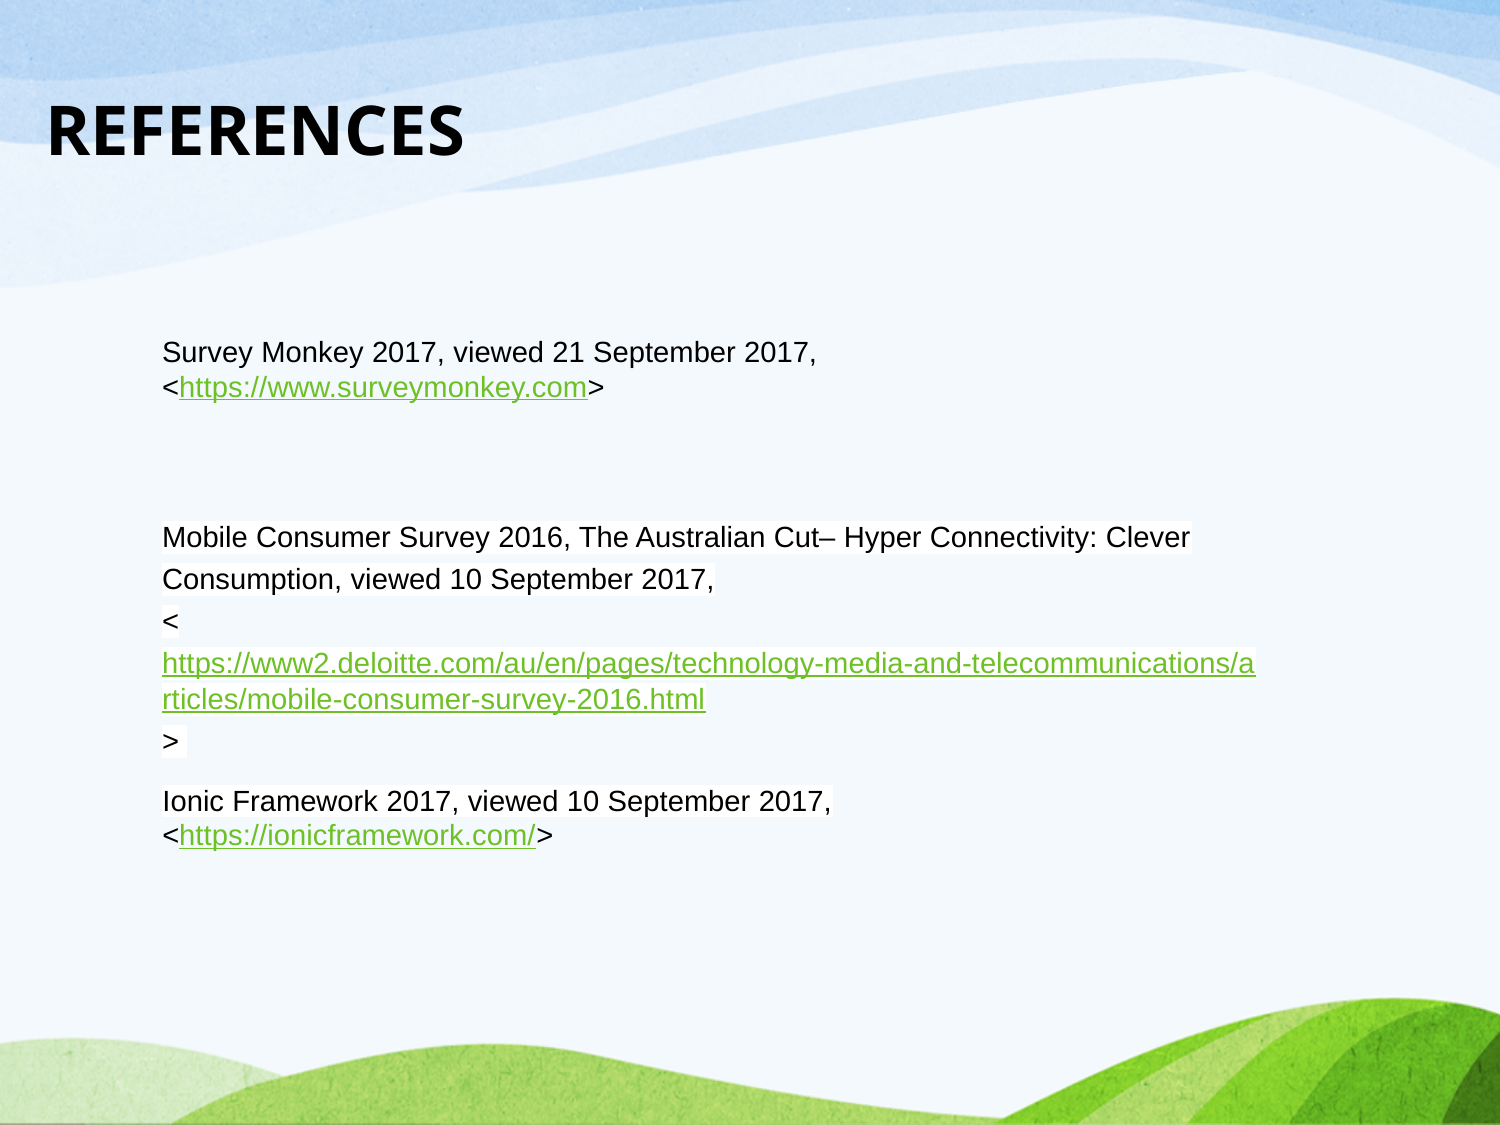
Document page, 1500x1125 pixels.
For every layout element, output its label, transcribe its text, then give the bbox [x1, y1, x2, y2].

picture [0, 0, 1500, 1125]
text_box REFERENCES [30, 19, 750, 237]
text_box Mobile Consumer Survey 2016, The Australian Cut– Hyper Connectivity: Clever Consumption, viewed 10 September 2017, <https://www2.deloitte.com/au/en/pages/technology-media-and-telecommunications/articles/mobile-consumer-survey-2016.html> [147, 496, 1279, 629]
text_box Ionic Framework 2017, viewed 10 September 2017, <https://ionicframework.com/> [147, 759, 1245, 904]
text_box Survey Monkey 2017, viewed 21 September 2017, <https://www.surveymonkey.com> [147, 318, 1279, 450]
